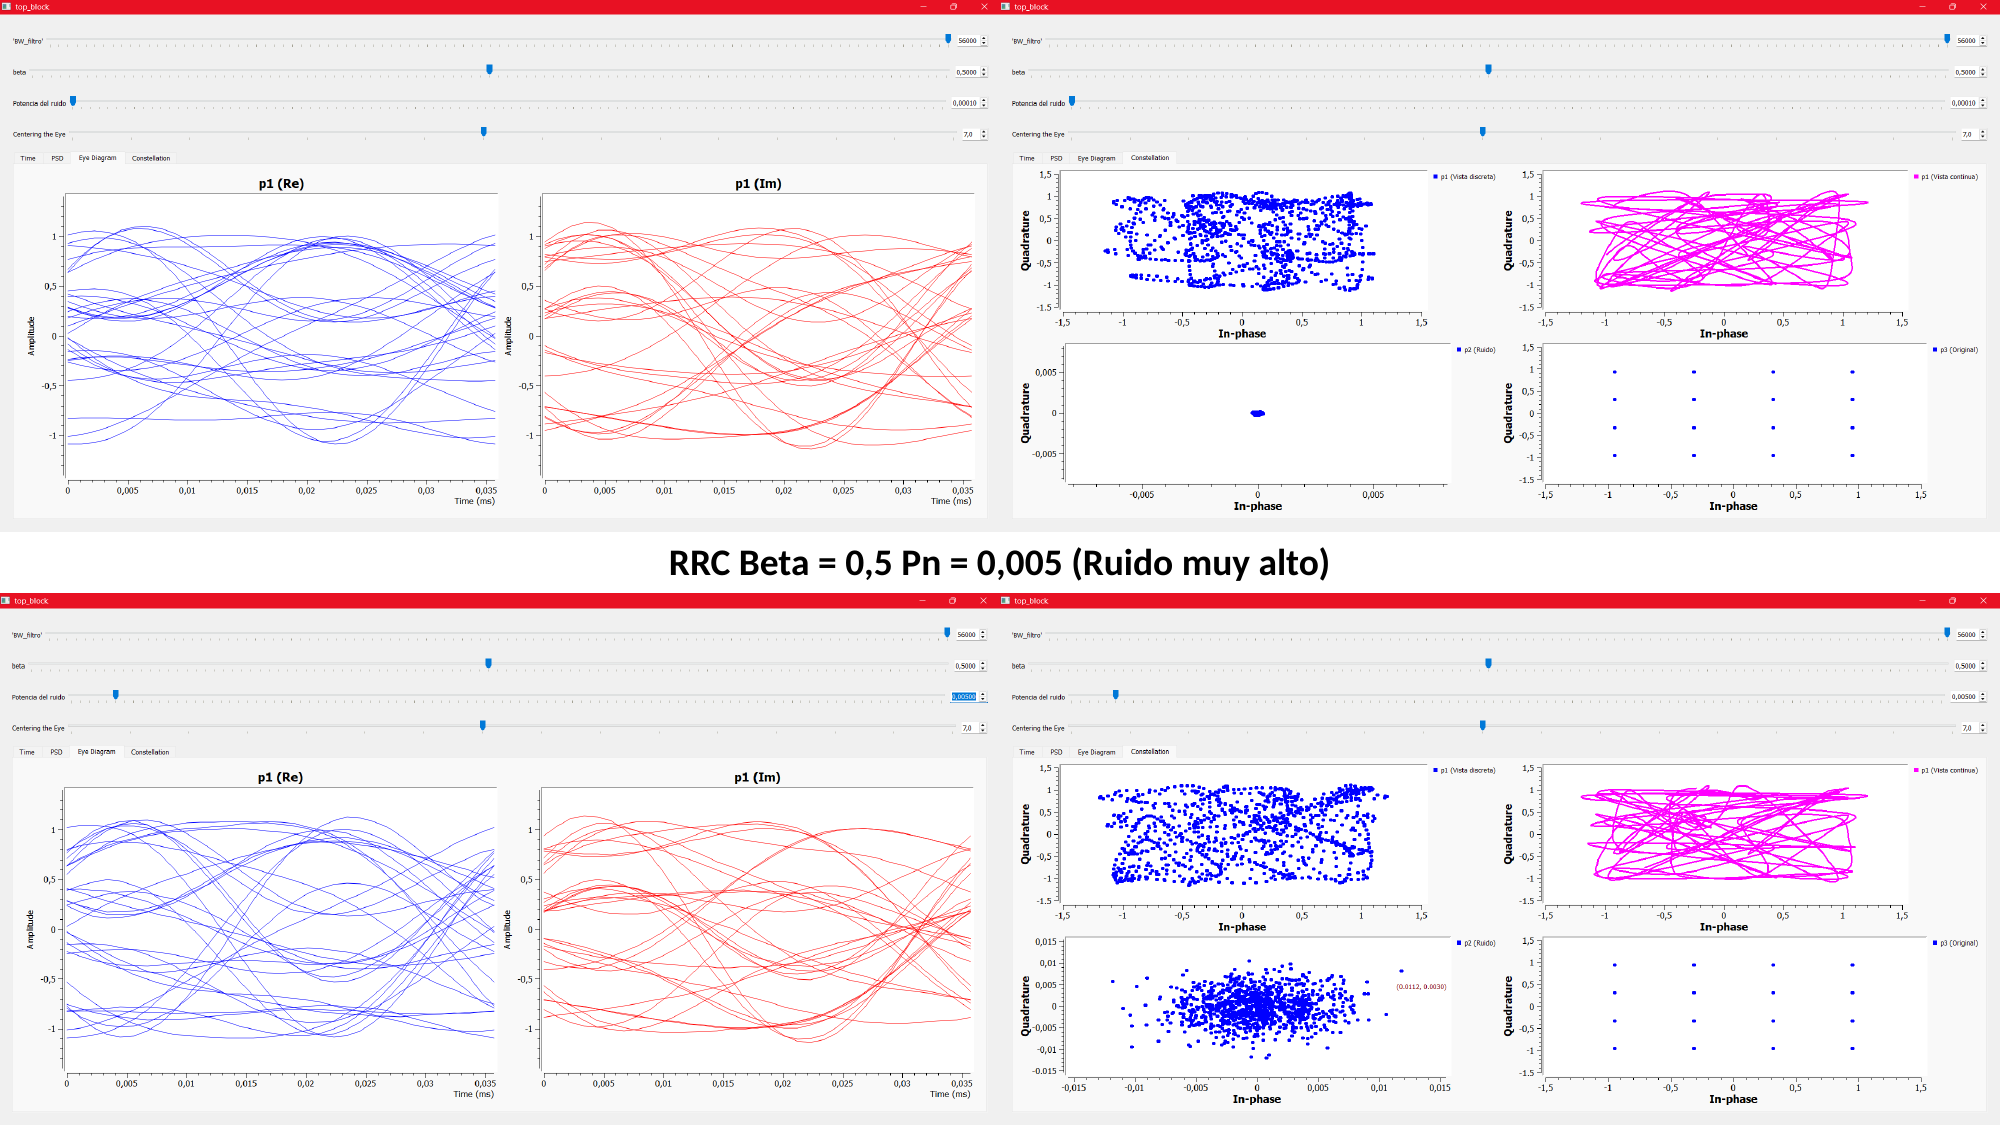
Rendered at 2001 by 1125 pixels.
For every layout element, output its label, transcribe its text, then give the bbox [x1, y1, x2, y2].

picture [0, 593, 2000, 1125]
picture [0, 0, 2000, 532]
text_box RRC Beta = 0,5 Pn = 0,005 (Ruido muy alto) [0, 532, 2000, 591]
